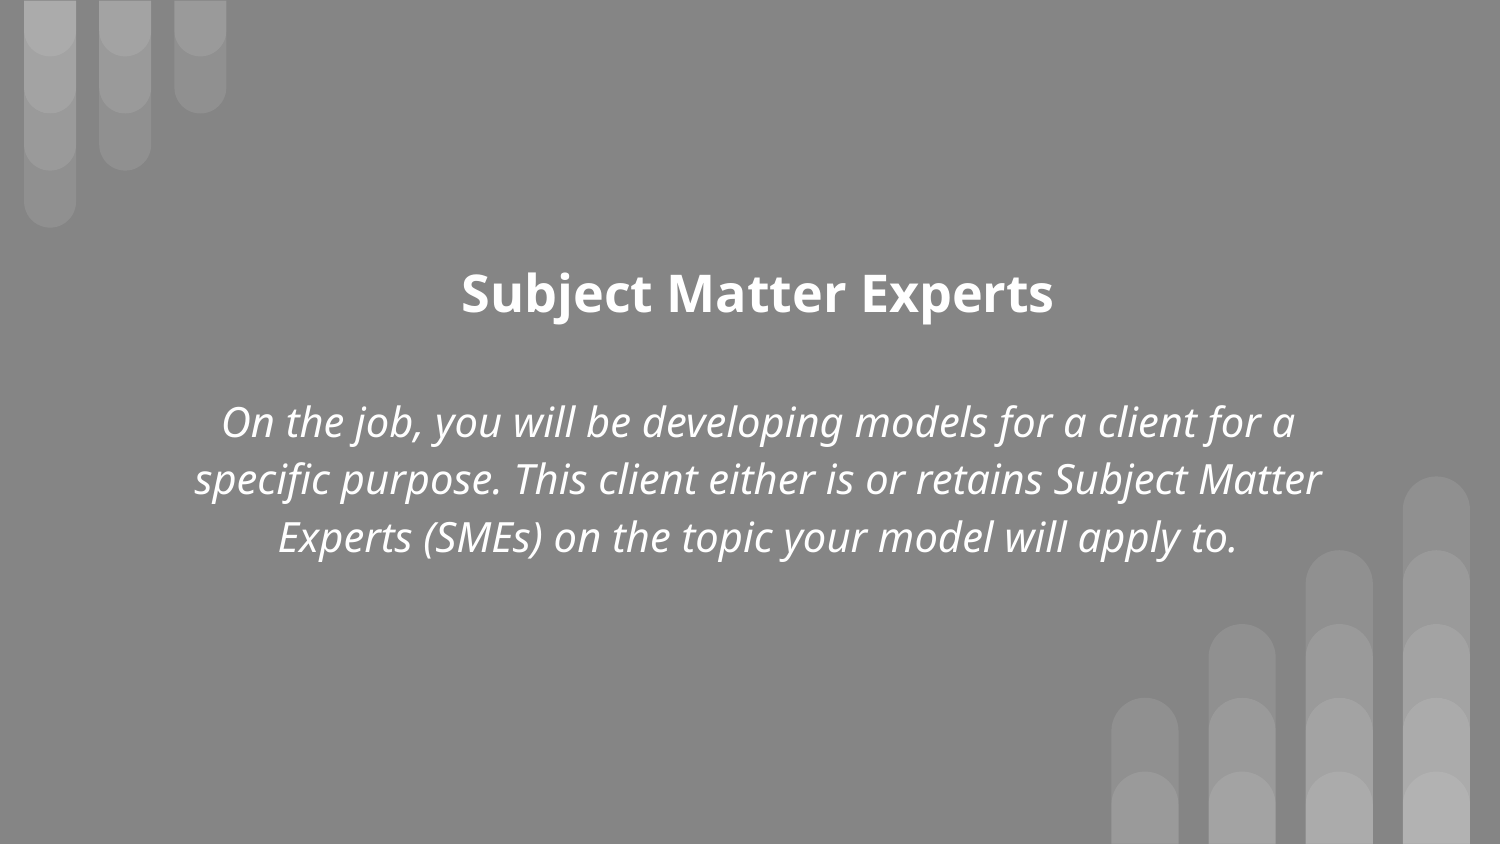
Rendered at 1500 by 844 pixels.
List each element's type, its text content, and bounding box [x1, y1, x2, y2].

list On the job, you will be developing models for a client for a specific purpose. This client either is or retains Subject Matter Experts (SMEs) on the topic your model will apply to. [170, 373, 1347, 554]
title Subject Matter Experts [402, 235, 1115, 349]
